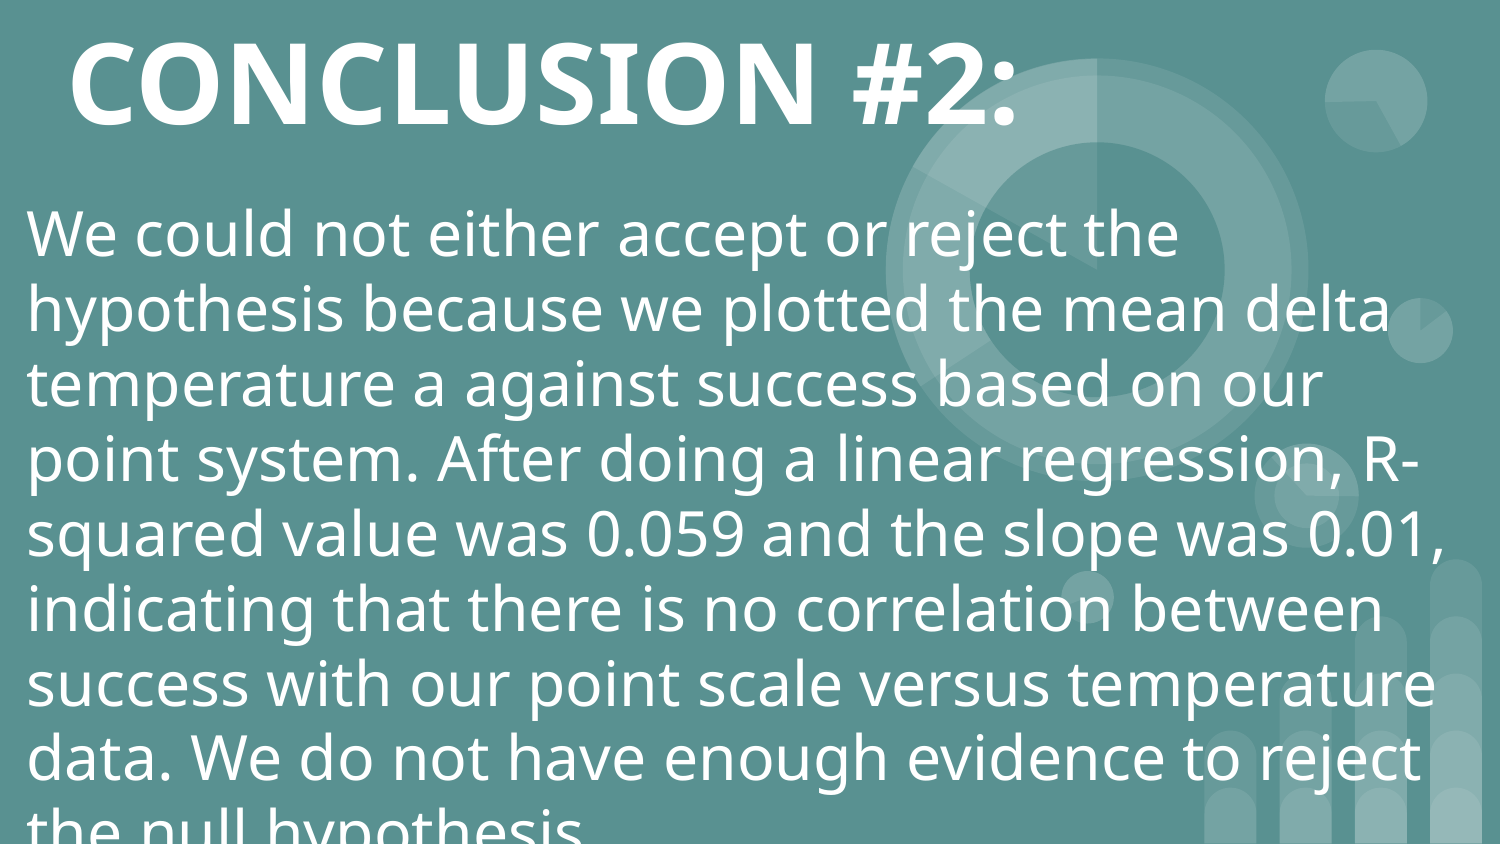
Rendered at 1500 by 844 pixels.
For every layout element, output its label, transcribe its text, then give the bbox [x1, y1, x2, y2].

title CONCLUSION #2: [51, 16, 1449, 178]
subtitle We could not either accept or reject the hypothesis because we plotted the mean delta temperature a against success based on our point system. After doing a linear regression, R-squared value was 0.059 and the slope was 0.01, indicating that there is no correlation between success with our point scale versus temperature data. We do not have enough evidence to reject the null hypothesis. [11, 178, 1474, 730]
